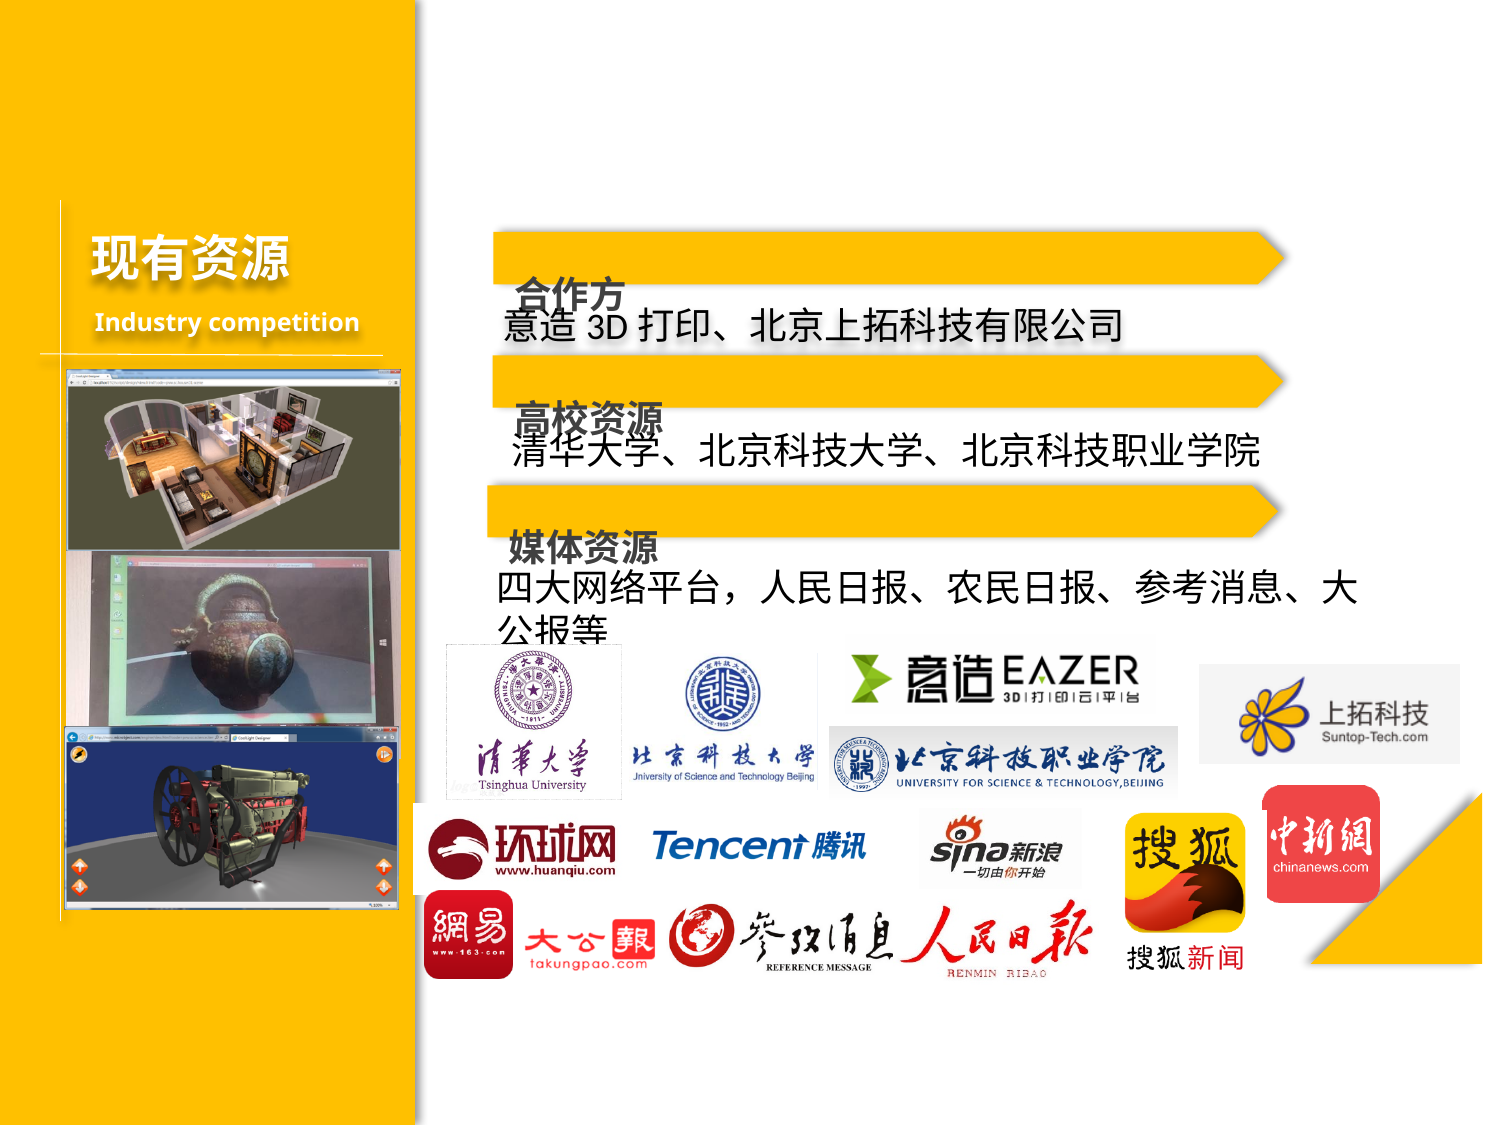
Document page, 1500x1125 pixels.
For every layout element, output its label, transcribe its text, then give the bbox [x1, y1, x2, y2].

picture [64, 369, 401, 910]
picture [446, 644, 622, 800]
text_box [1308, 789, 1484, 965]
text_box [0, 0, 416, 1125]
text_box 意造3D打印、北京上拓科技有限公司 [487, 295, 1380, 445]
text_box 媒体资源 [493, 463, 674, 556]
picture [1199, 664, 1460, 764]
text_box 现有资源 [75, 218, 306, 294]
text_box 高校资源 [499, 333, 680, 420]
text_box [680, 354, 1285, 409]
picture [1101, 785, 1380, 975]
text_box 清华大学、北京科技大学、北京科技职业学院 [496, 420, 1277, 480]
text_box [486, 484, 493, 539]
text_box [491, 354, 499, 409]
picture [629, 653, 818, 790]
text_box 四大网络平台，人民日报、农民日报、参考消息、大公报等 [481, 556, 1386, 707]
text_box [674, 484, 1280, 539]
text_box [642, 230, 1286, 286]
picture [845, 634, 1156, 714]
text_box [492, 230, 499, 286]
text_box Industry competition [79, 299, 376, 344]
picture [829, 726, 1178, 800]
text_box 合作方 [499, 209, 642, 294]
picture [413, 802, 1099, 1020]
